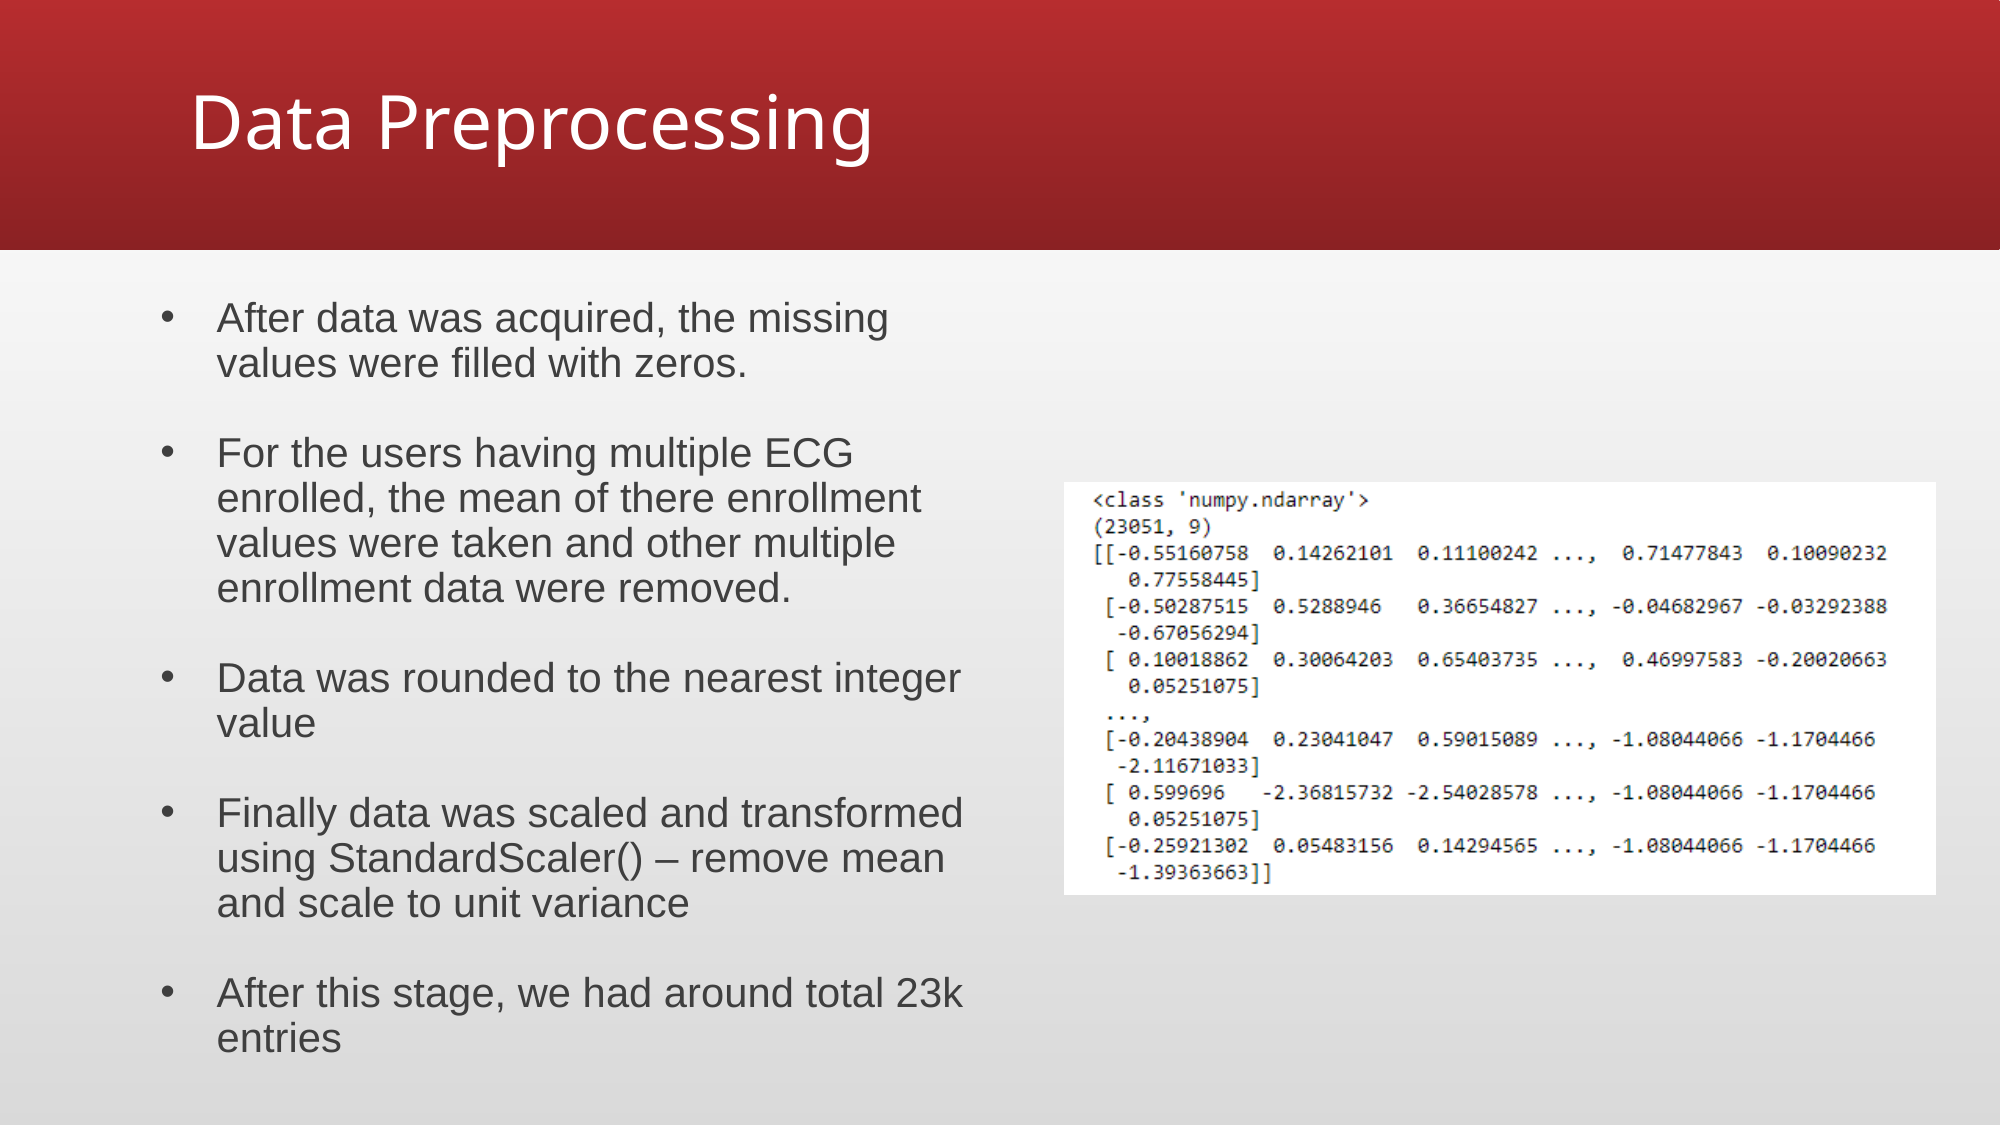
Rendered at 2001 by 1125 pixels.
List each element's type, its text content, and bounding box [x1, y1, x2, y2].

title Data Preprocessing [174, 16, 1825, 234]
picture [1064, 482, 1936, 896]
text_box After data was acquired, the missing values were filled with zeros. For the users having multiple ECG enrolled, the mean of there enrollment values were taken and other multiple enrollment data were removed. Data was rounded to the nearest integer value Finally data was scaled and transformed using StandardScaler() – remove mean and scale to unit variance After this stage, we had around total 23k entries [120, 288, 1000, 1089]
